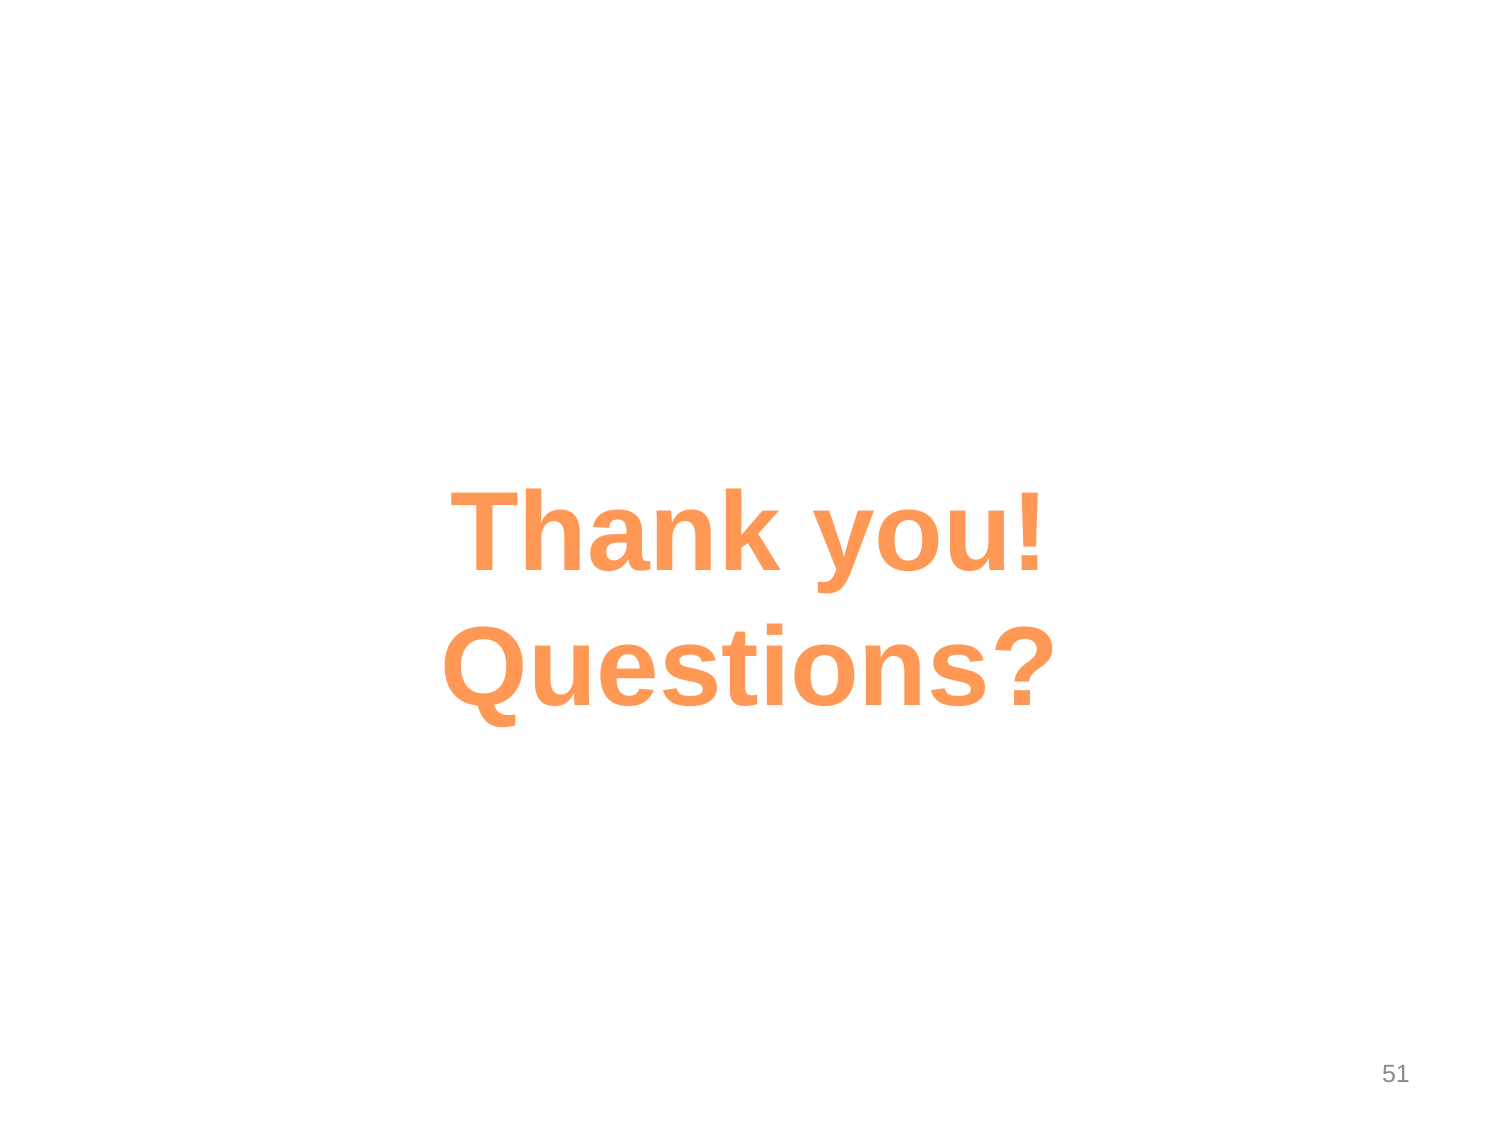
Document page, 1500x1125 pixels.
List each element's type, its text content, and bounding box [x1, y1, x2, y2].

text_box Thank you! Questions? [425, 449, 1075, 735]
slide_number 51 [1074, 1042, 1425, 1103]
